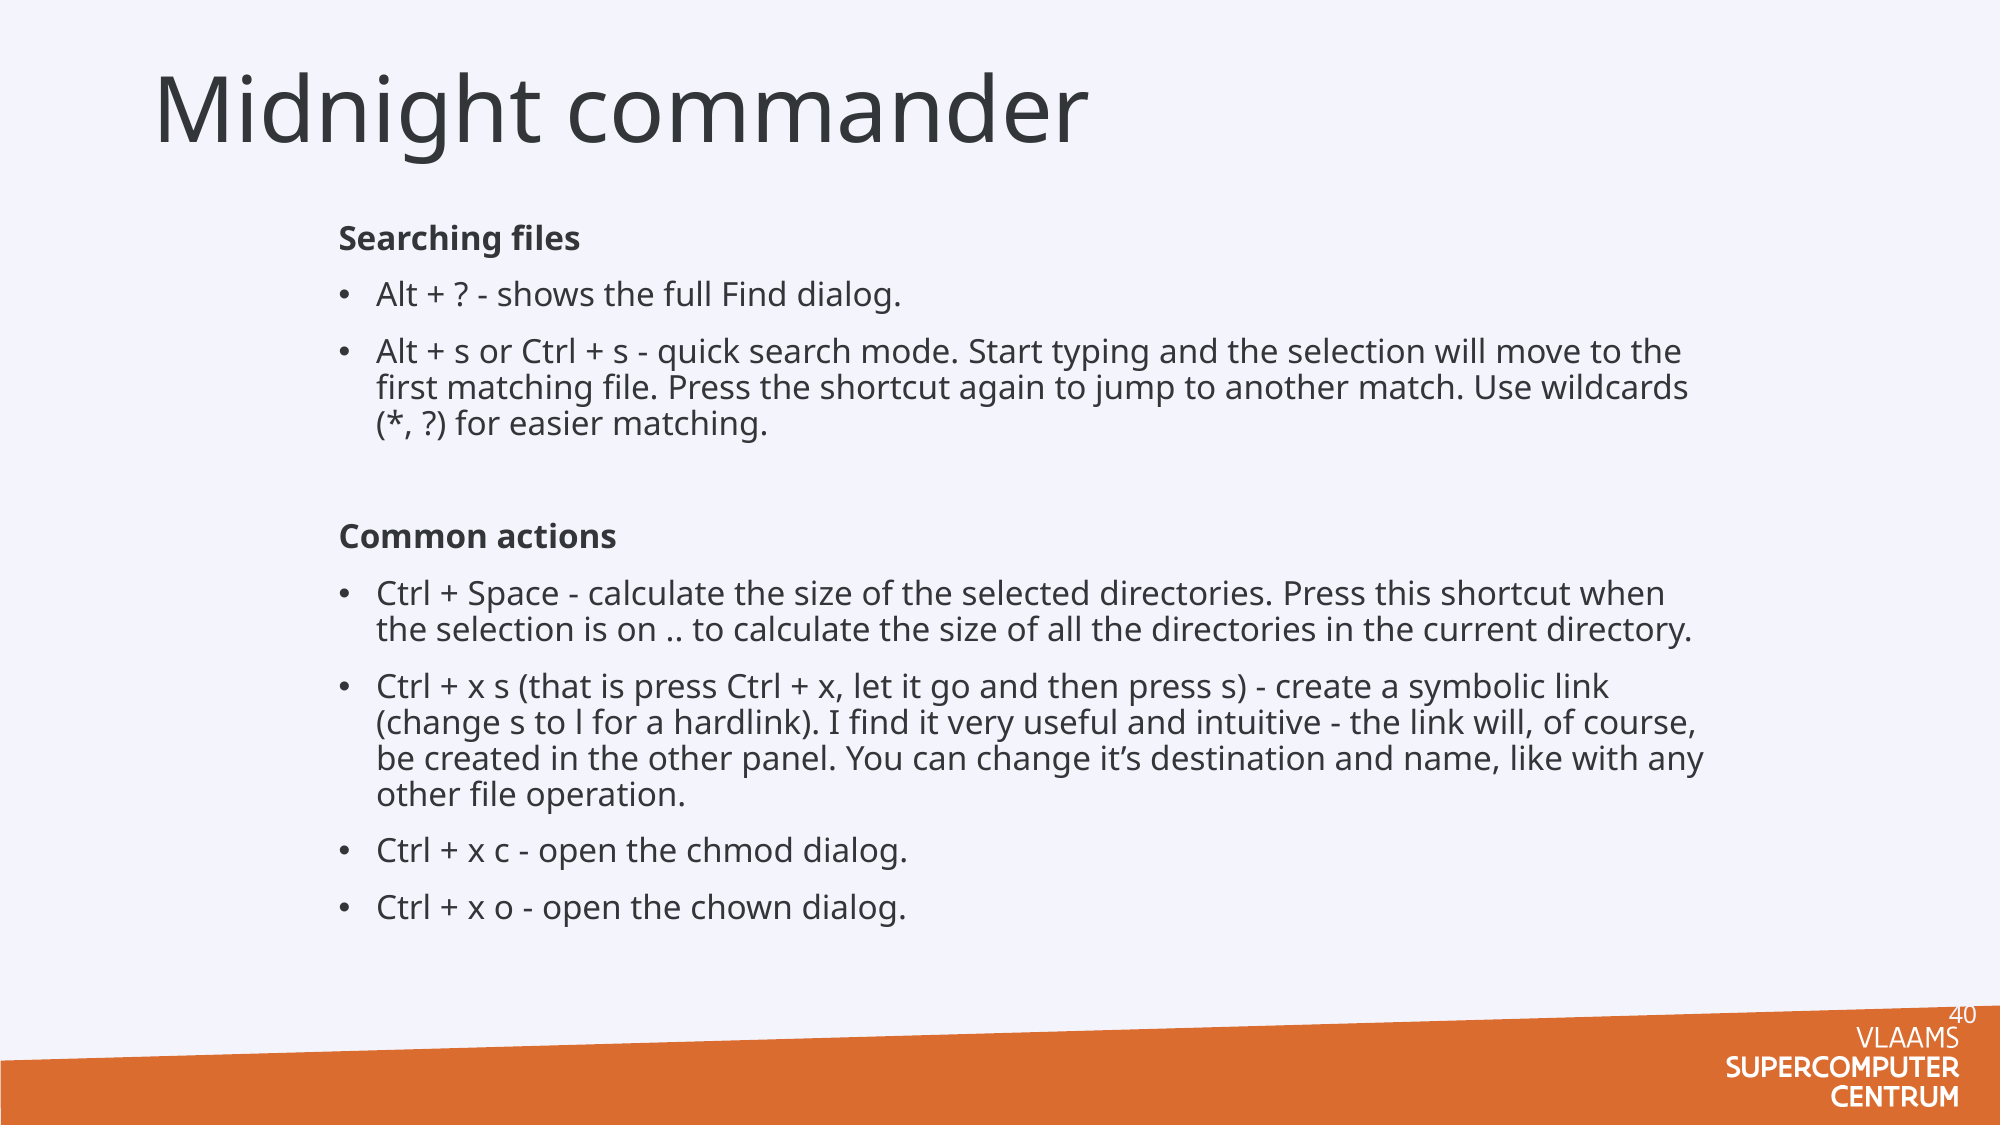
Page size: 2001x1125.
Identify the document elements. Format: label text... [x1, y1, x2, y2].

title Midnight commander [137, 4, 1863, 222]
picture [1725, 1021, 1960, 1117]
list Searching files Alt + ? - shows the full Find dialog. Alt + s or Ctrl + s - quick search mode. Start typing and the selection will move to the first matching file. Press the shortcut again to jump to another match. Use wildcards (*, ?) for easier matching. Common actions Ctrl + Space - calculate the size of the selected directories. Press this shortcut when the selection is on .. to calculate the size of all the directories in the current directory. Ctrl + x s (that is press Ctrl + x, let it go and then press s) - create a symbolic link (change s to l for a hardlink). I find it very useful and intuitive - the link will, of course, be created in the other panel. You can change it’s destination and name, like with any other file operation. Ctrl + x c - open the chmod dialog. Ctrl + x o - open the chown dialog. [338, 221, 1721, 948]
slide_number 40 [1787, 992, 1993, 1040]
